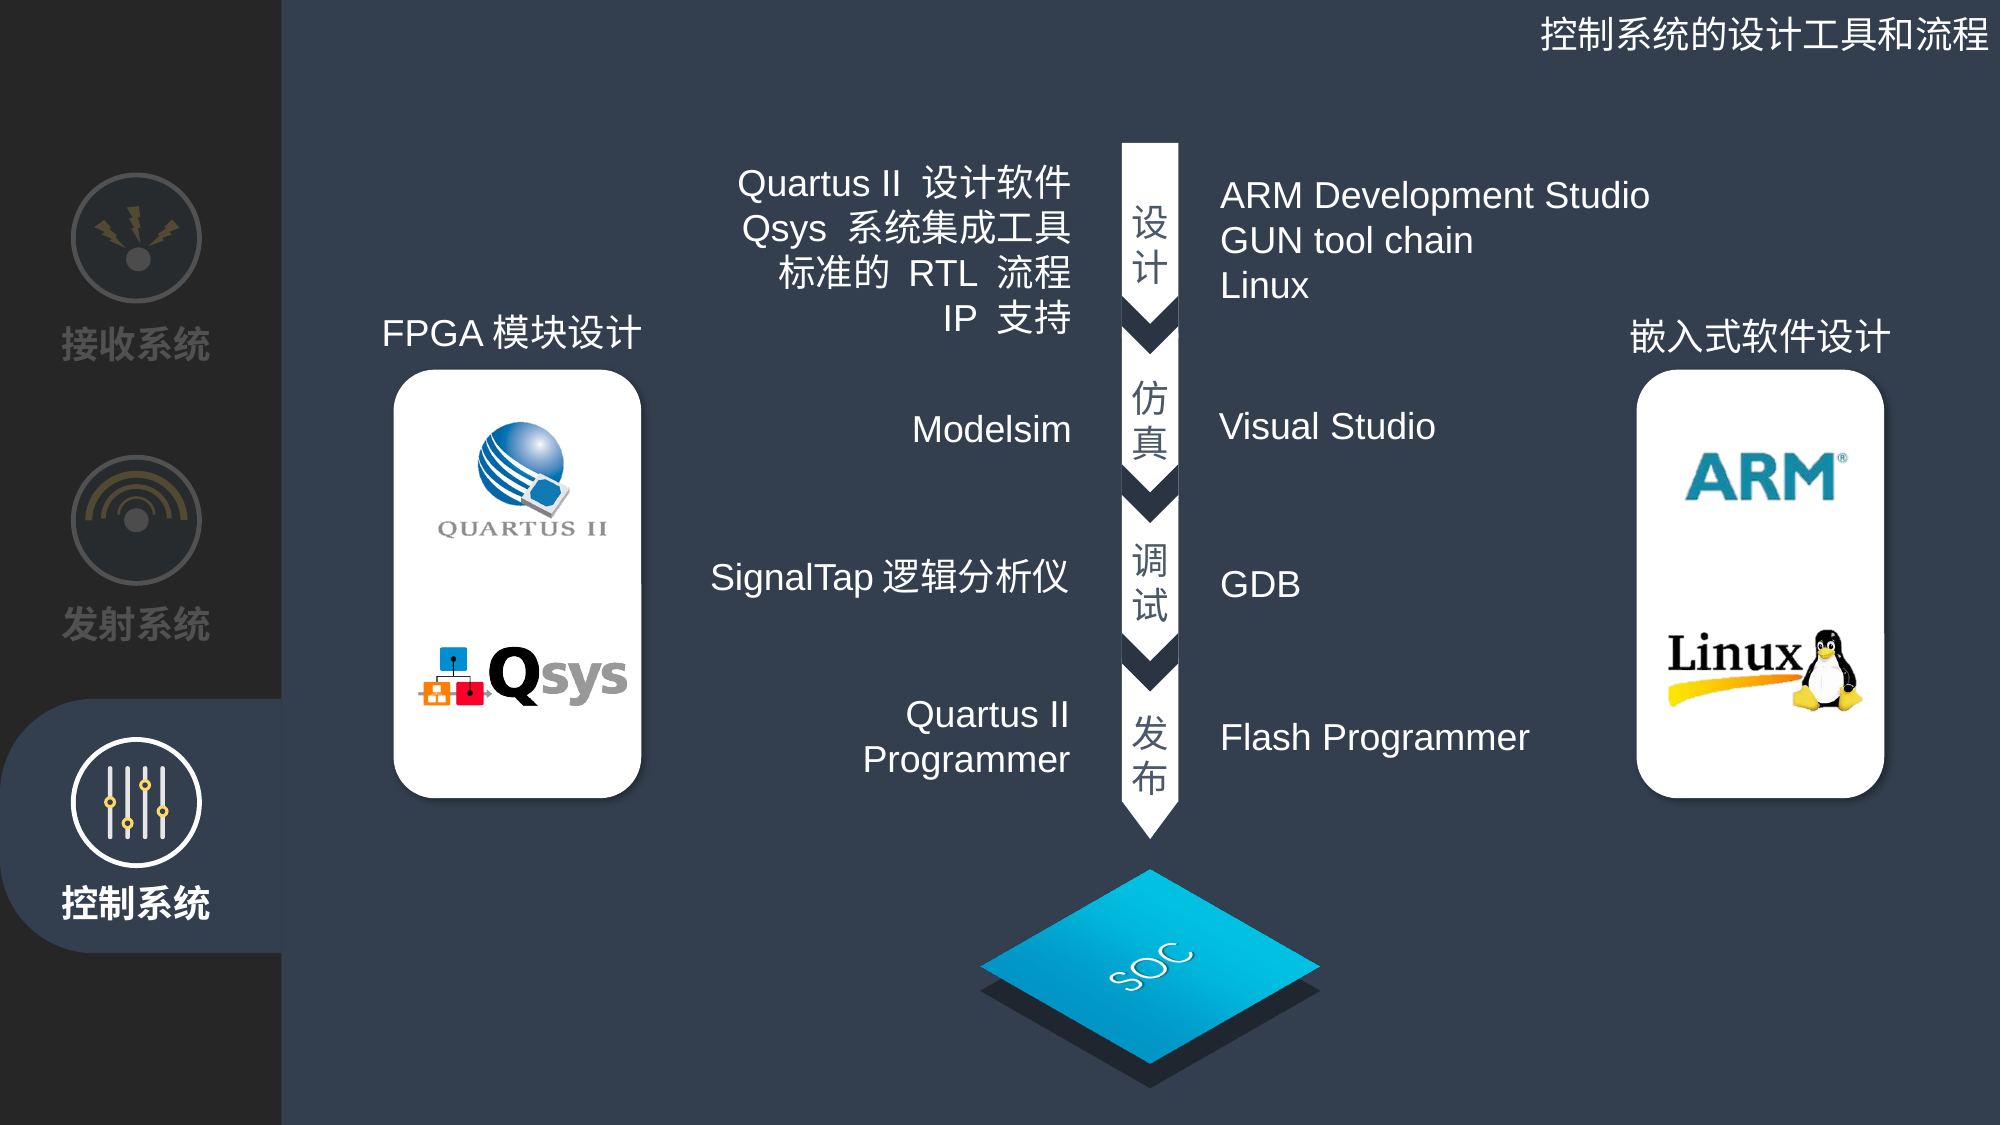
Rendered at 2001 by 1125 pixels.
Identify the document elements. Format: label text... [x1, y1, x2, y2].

text_box [0, 0, 282, 773]
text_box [70, 737, 202, 869]
text_box [6, 150, 267, 407]
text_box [70, 454, 202, 586]
text_box 控制系统 [18, 872, 254, 933]
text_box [70, 172, 202, 304]
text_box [342, 139, 1981, 1089]
text_box [0, 697, 283, 955]
text_box [3, 418, 263, 674]
text_box [13, 123, 274, 379]
text_box [0, 879, 282, 1125]
text_box 控制系统的设计工具和流程 [1525, 4, 2000, 64]
